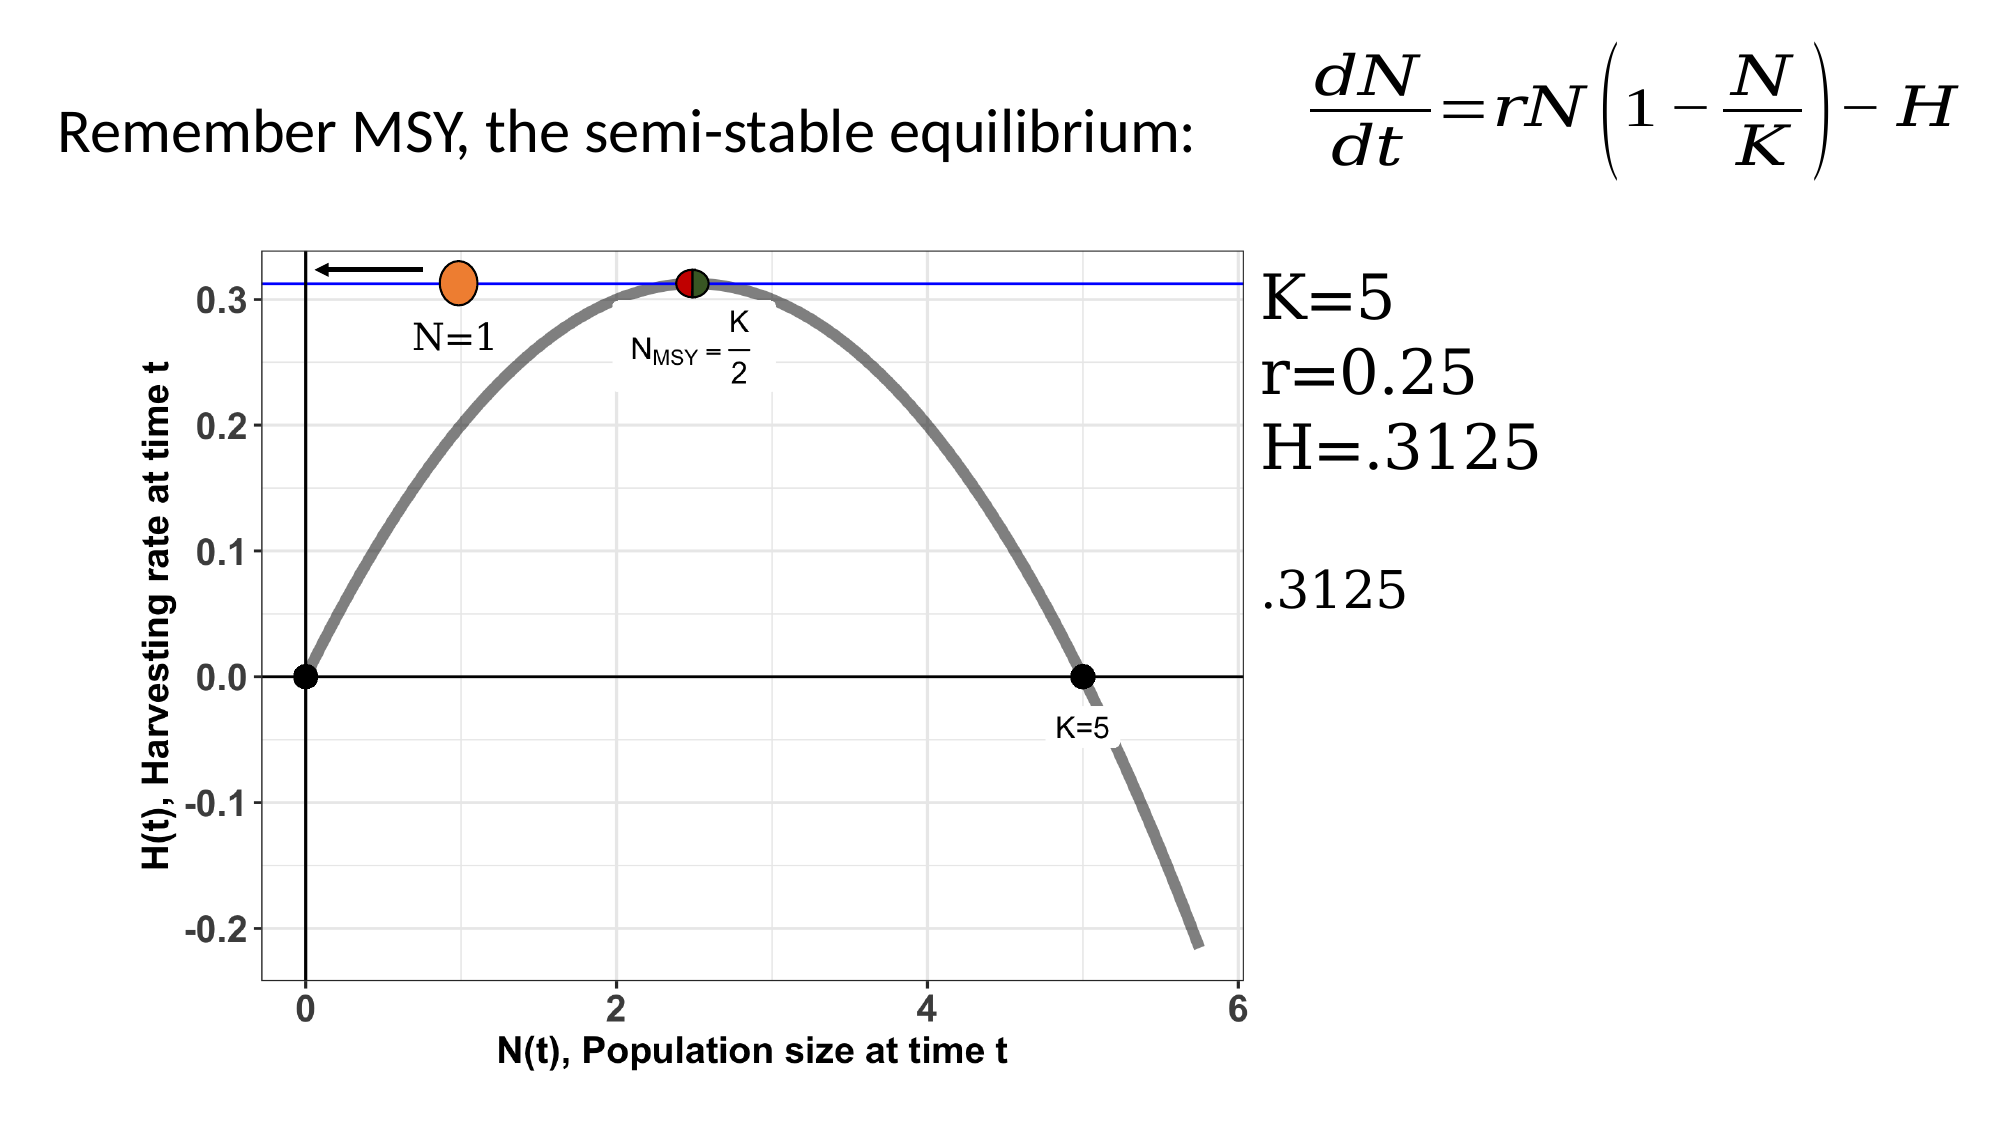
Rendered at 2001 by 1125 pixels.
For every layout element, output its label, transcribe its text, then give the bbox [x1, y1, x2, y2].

title Remember MSY, the semi-stable equilibrium: [42, 23, 1768, 242]
picture [127, 237, 1258, 1085]
